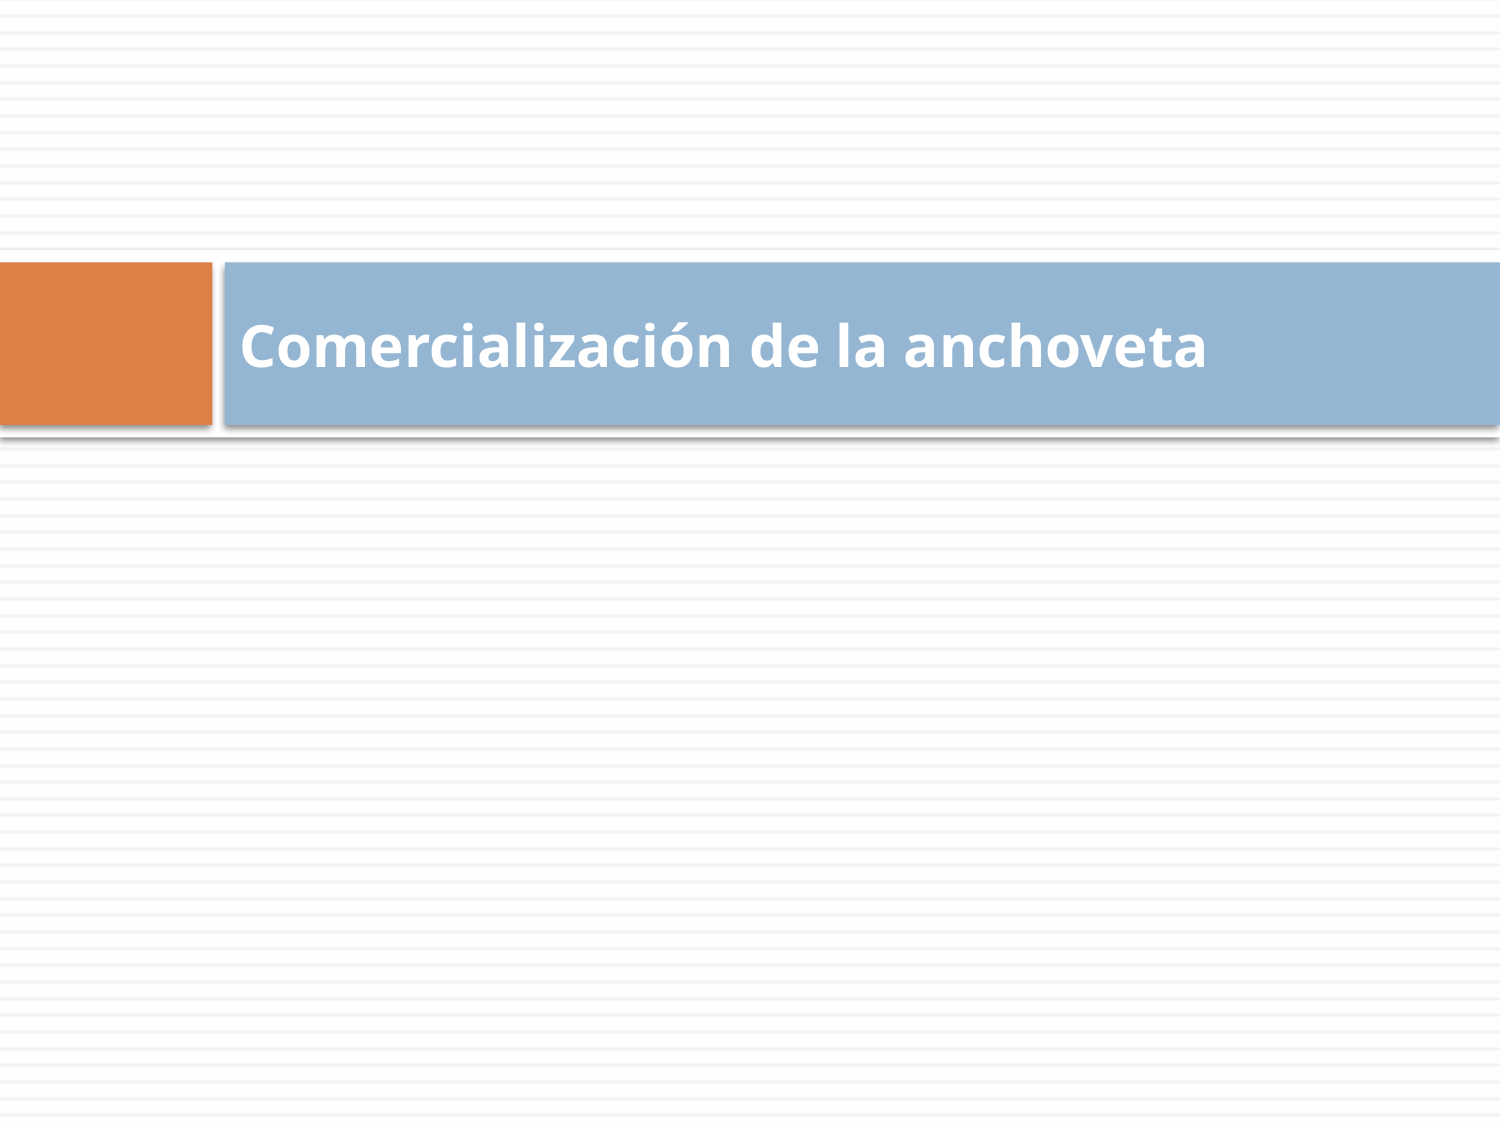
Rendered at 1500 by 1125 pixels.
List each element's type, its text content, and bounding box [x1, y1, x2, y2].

title Comercialización de la anchoveta [225, 262, 1500, 425]
